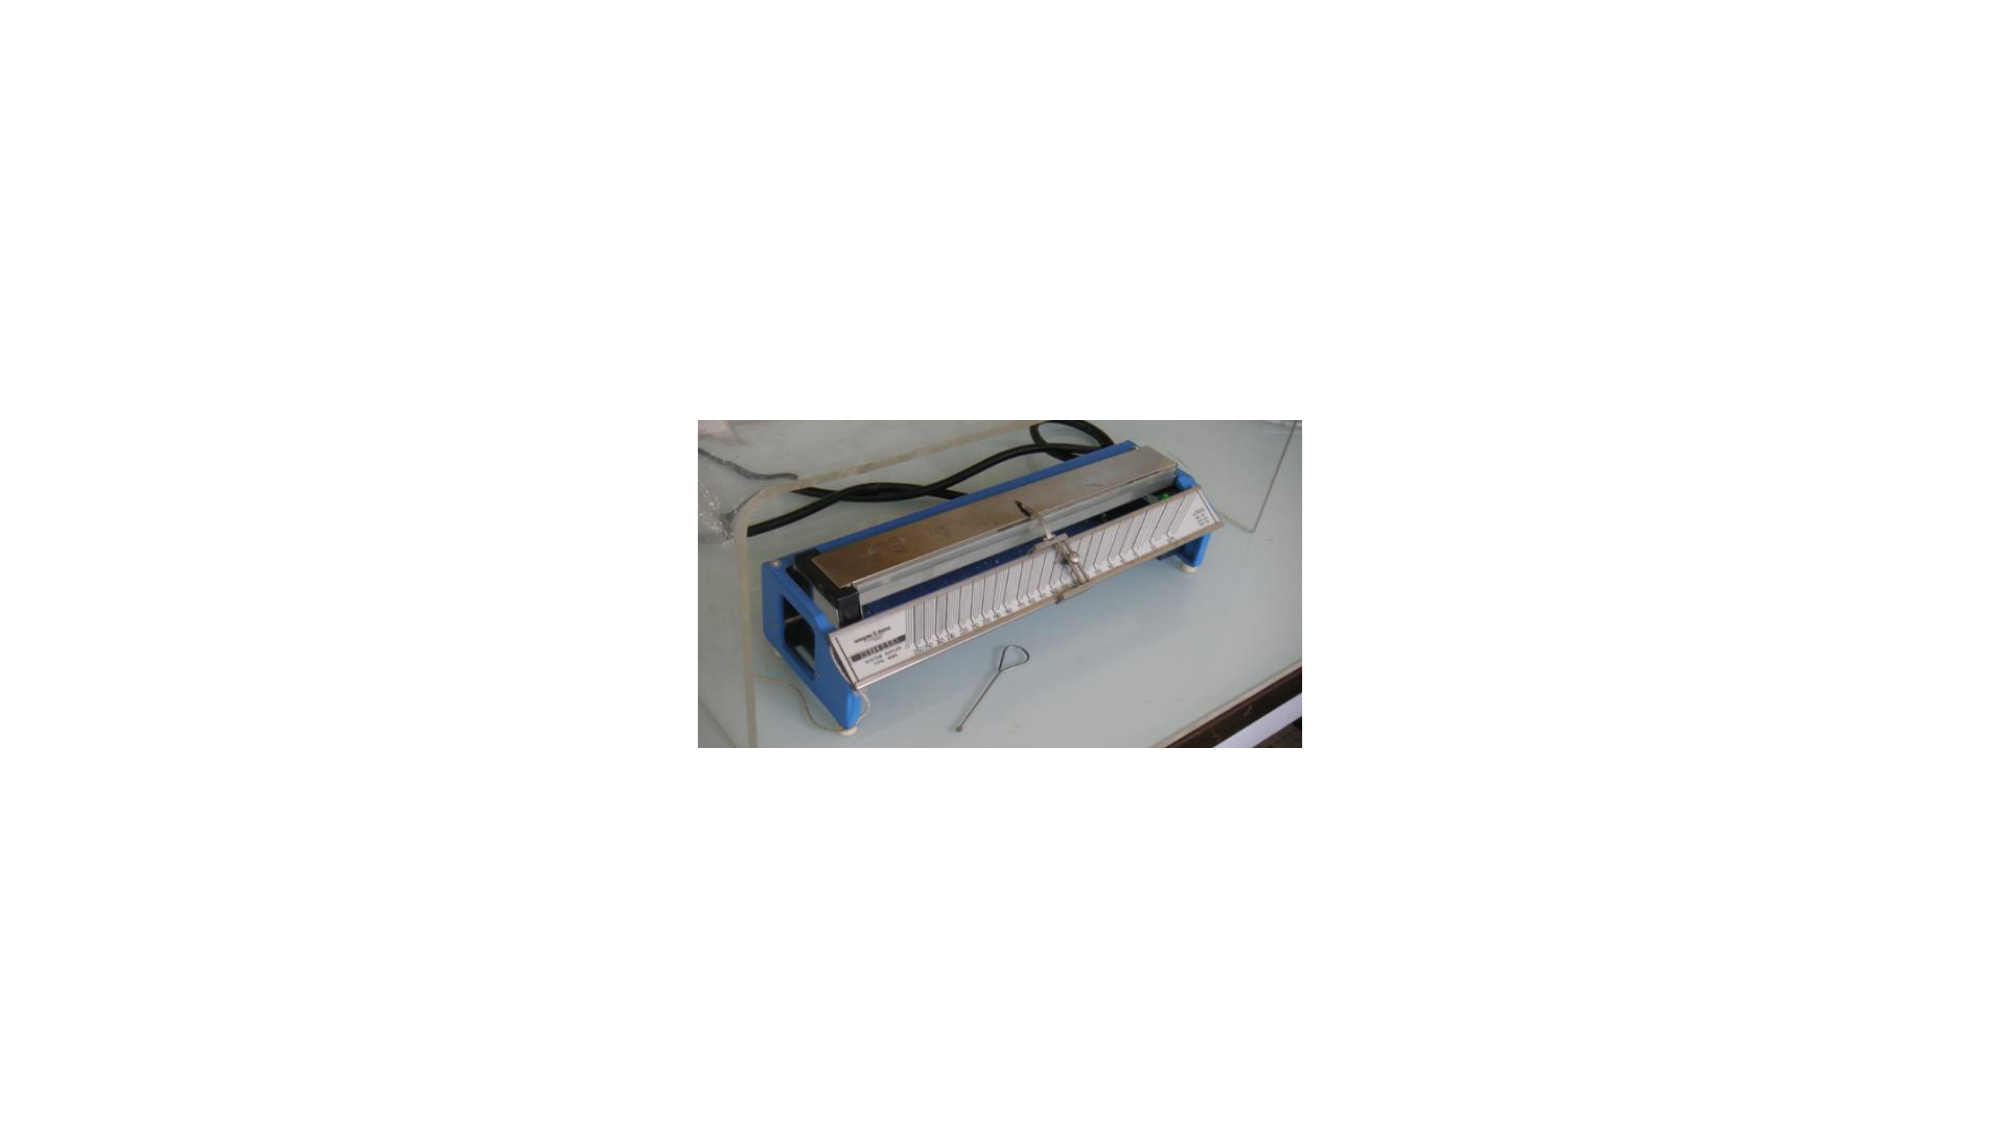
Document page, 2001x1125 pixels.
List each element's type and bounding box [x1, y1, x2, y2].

picture [697, 419, 1303, 748]
